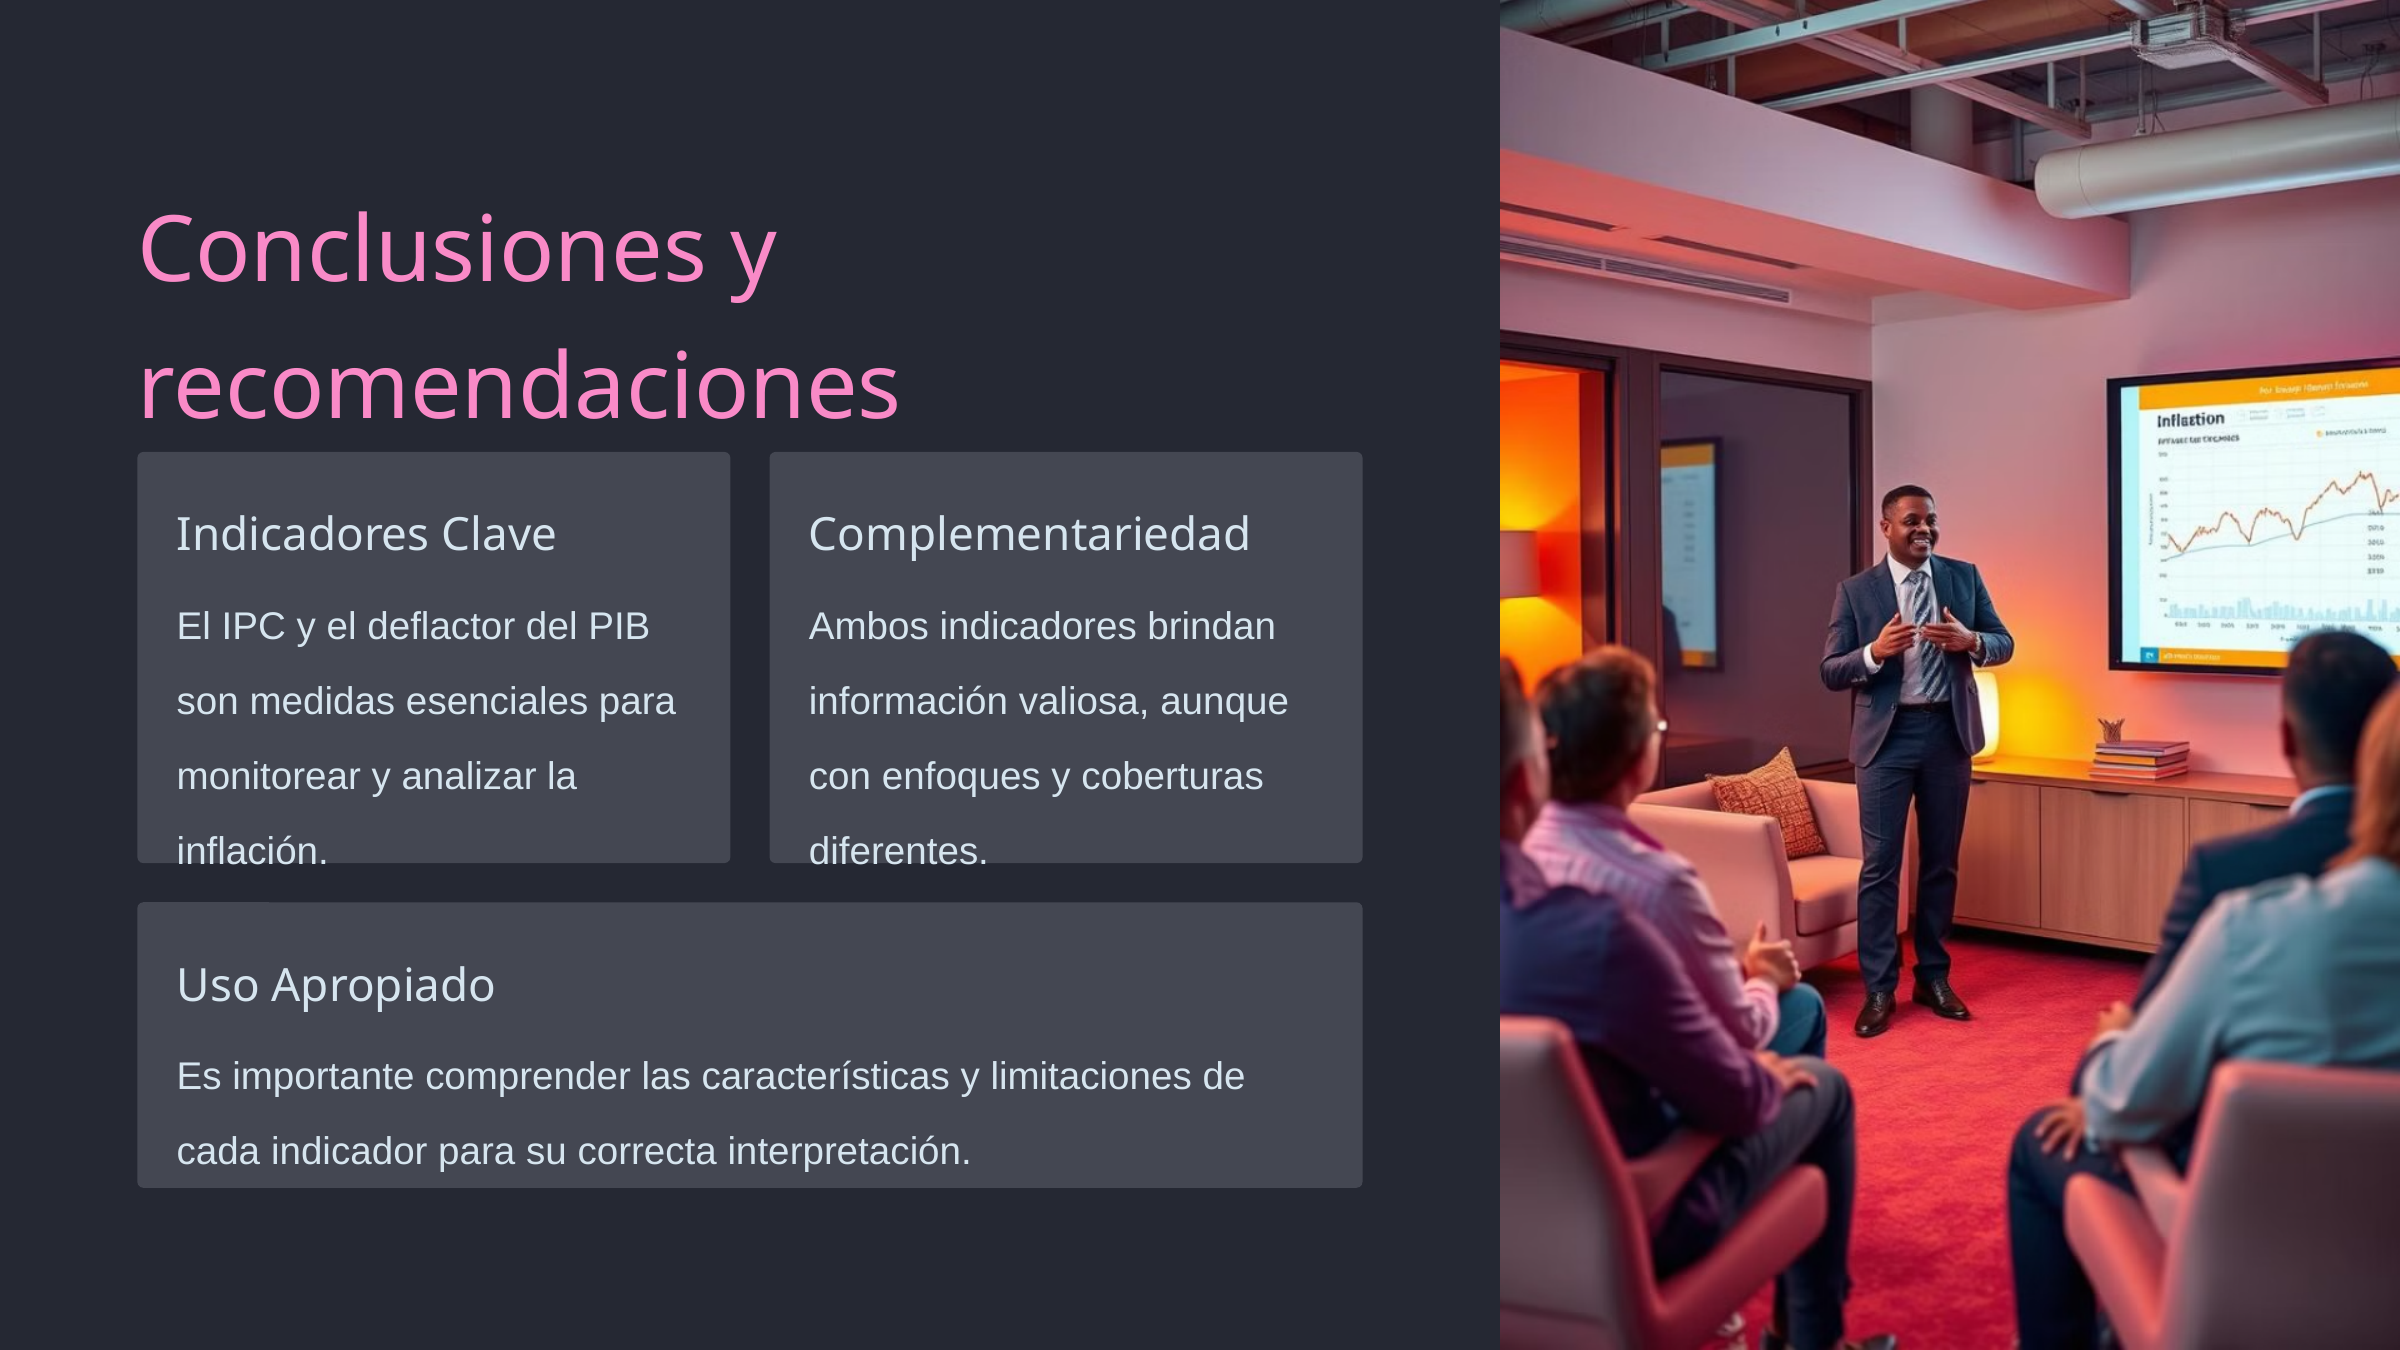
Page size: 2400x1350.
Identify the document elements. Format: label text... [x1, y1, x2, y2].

text_box El IPC y el deflactor del PIB son medidas esenciales para monitorear y analizar la inflación. [176, 572, 692, 824]
text_box Es importante comprender las características y limitaciones de cada indicador para su correcta interpretación. [176, 1022, 1324, 1149]
text_box Indicadores Clave [176, 491, 639, 549]
picture [1499, 0, 2400, 1350]
text_box [769, 451, 1363, 864]
text_box Conclusiones y recomendaciones [137, 162, 1363, 394]
text_box [137, 902, 1363, 1188]
text_box [137, 451, 731, 864]
text_box Ambos indicadores brindan información valiosa, aunque con enfoques y coberturas diferentes. [808, 572, 1324, 824]
text_box Uso Apropiado [176, 941, 639, 1000]
text_box Complementariedad [808, 491, 1271, 549]
